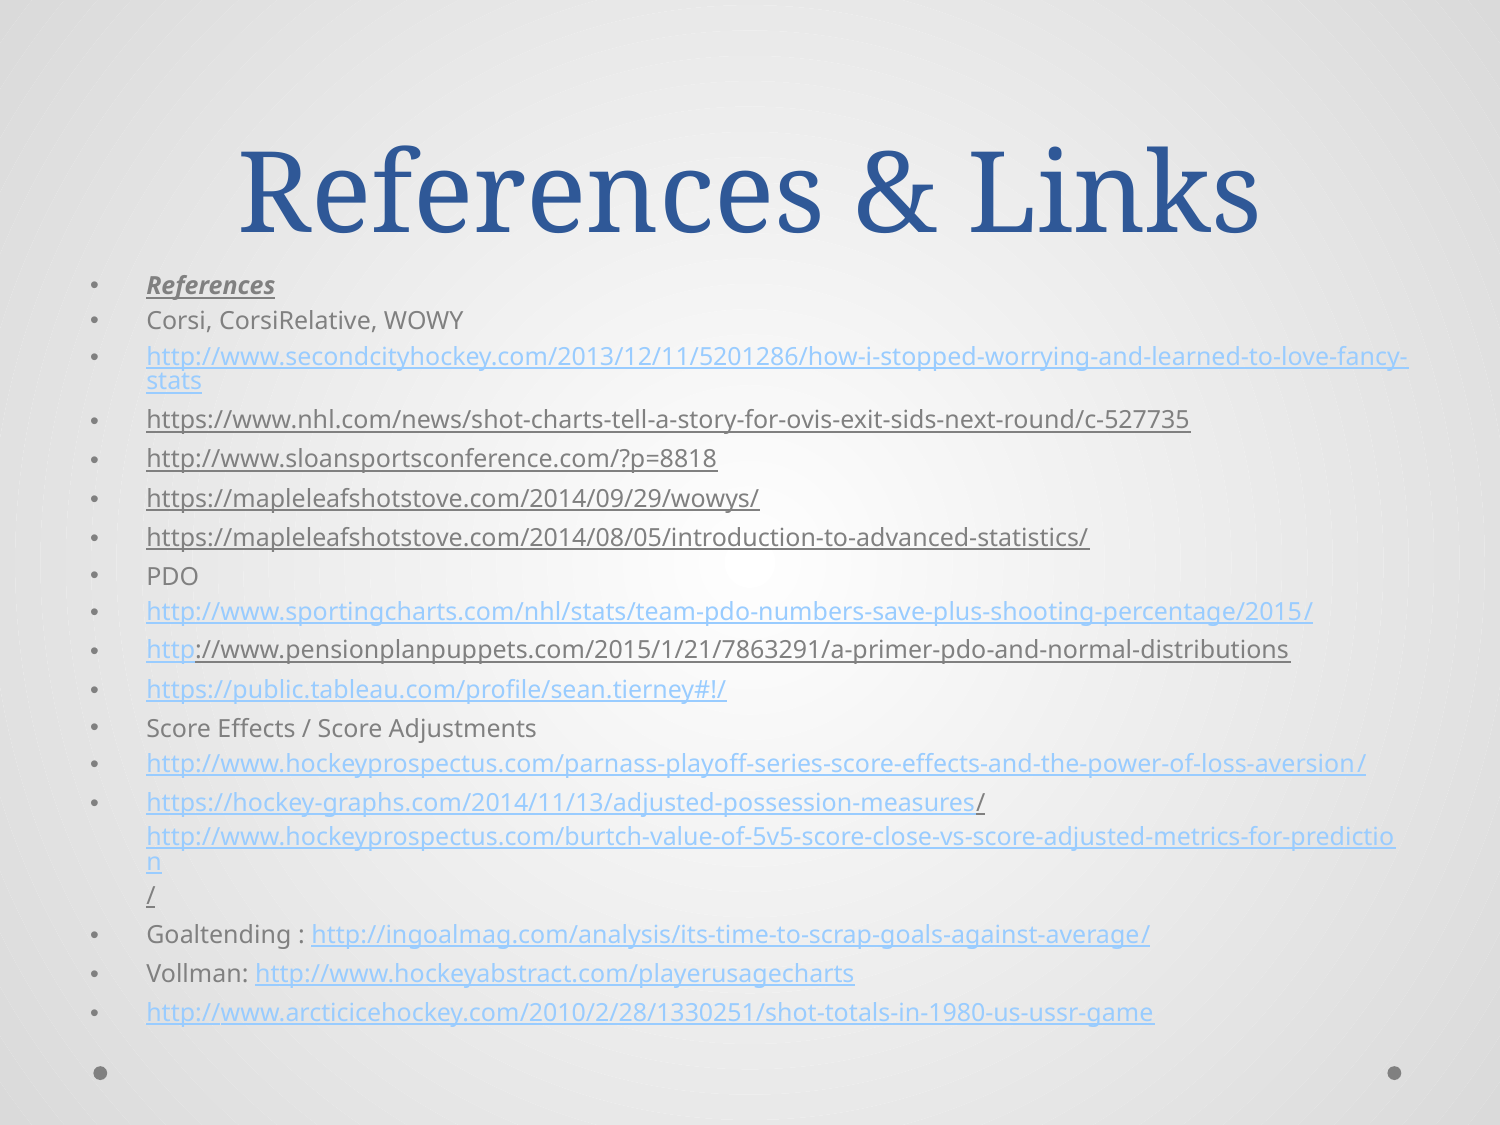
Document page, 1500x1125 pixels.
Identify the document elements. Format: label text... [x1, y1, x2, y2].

title References & Links [75, 0, 1425, 262]
list References Corsi, CorsiRelative, WOWY http://www.secondcityhockey.com/2013/12/11/5201286/how-i-stopped-worrying-and-learned-to-love-fancy-stats https://www.nhl.com/news/shot-charts-tell-a-story-for-ovis-exit-sids-next-round/c-527735 http://www.sloansportsconference.com/?p=8818 https://mapleleafshotstove.com/2014/09/29/wowys/ https://mapleleafshotstove.com/2014/08/05/introduction-to-advanced-statistics/ PDO http://www.sportingcharts.com/nhl/stats/team-pdo-numbers-save-plus-shooting-percentage/2015/ http://www.pensionplanpuppets.com/2015/1/21/7863291/a-primer-pdo-and-normal-distributions https://public.tableau.com/profile/sean.tierney#!/ Score Effects / Score Adjustments http://www.hockeyprospectus.com/parnass-playoff-series-score-effects-and-the-power-of-loss-aversion/ https://hockey-graphs.com/2014/11/13/adjusted-possession-measures/ http://www.hockeyprospectus.com/burtch-value-of-5v5-score-close-vs-score-adjusted-metrics-for-prediction/ Goaltending : http://ingoalmag.com/analysis/its-time-to-scrap-goals-against-average/ Vollman: http://www.hockeyabstract.com/playerusagecharts http://www.arcticicehockey.com/2010/2/28/1330251/shot-totals-in-1980-us-ussr-game [75, 262, 1425, 1005]
